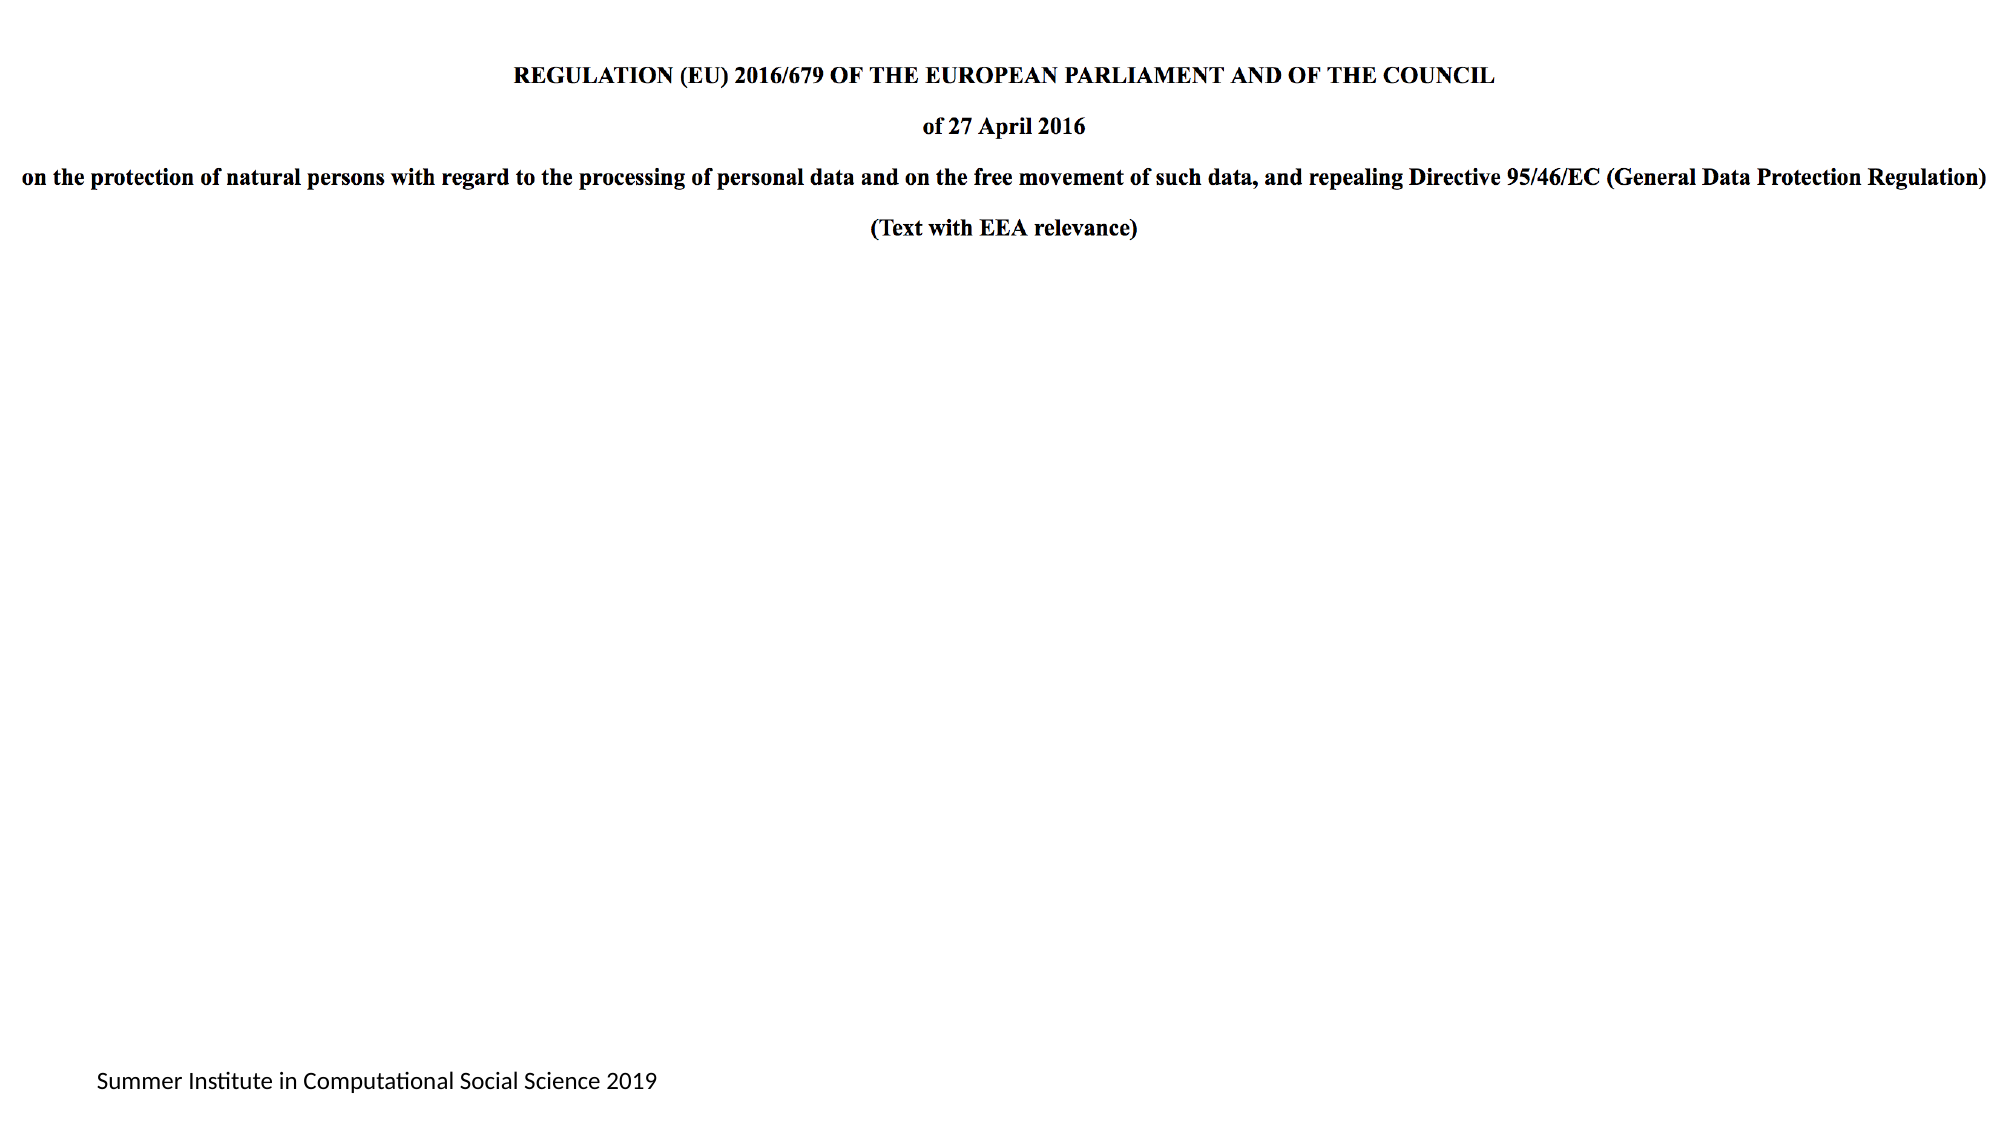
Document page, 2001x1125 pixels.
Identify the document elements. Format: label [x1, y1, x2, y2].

picture [0, 50, 2000, 250]
